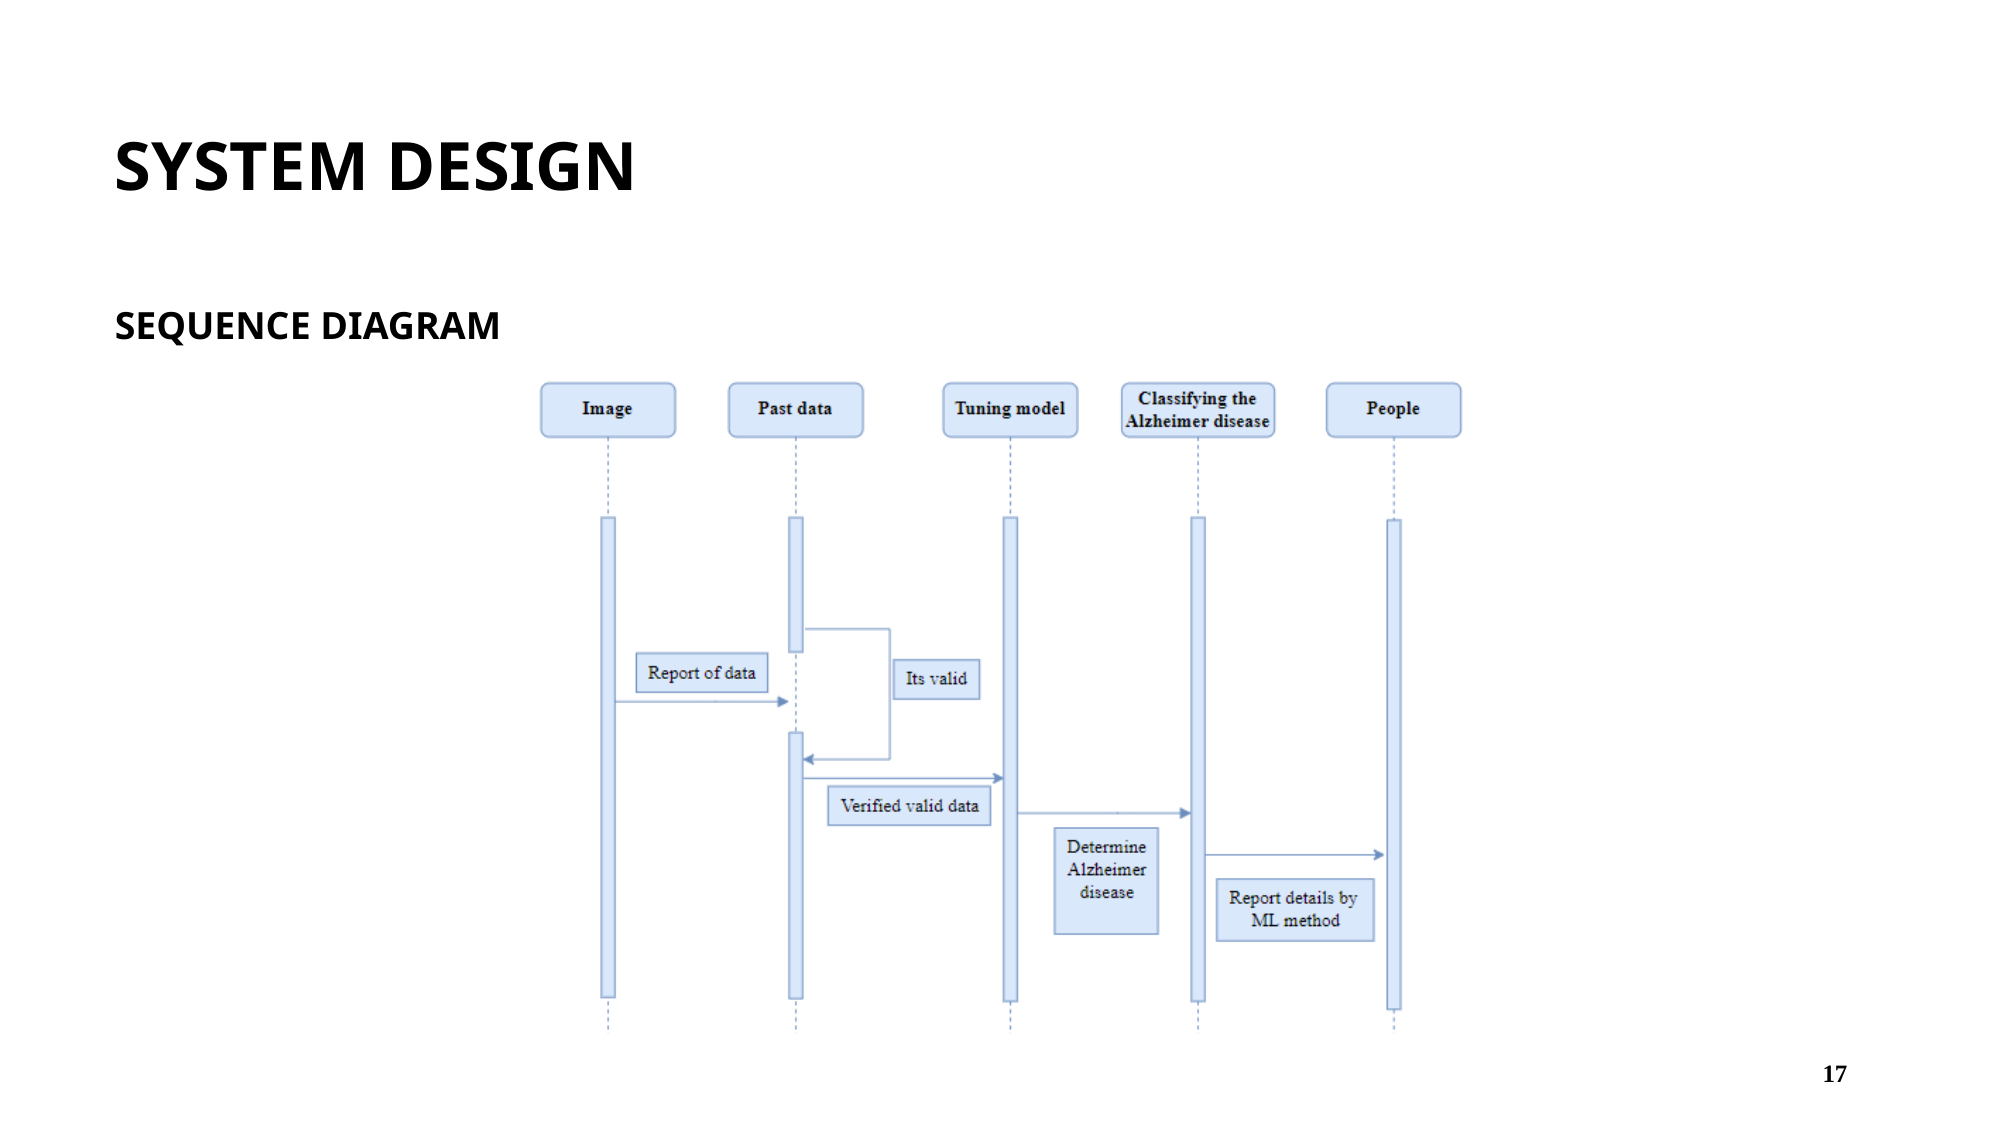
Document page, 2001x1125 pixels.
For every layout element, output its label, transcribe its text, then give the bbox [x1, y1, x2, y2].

text_box SYSTEM DESIGN [99, 69, 1825, 212]
text_box SEQUENCE DIAGRAM [99, 212, 1825, 355]
picture [530, 372, 1470, 1034]
slide_number 17 [1412, 1042, 1863, 1103]
